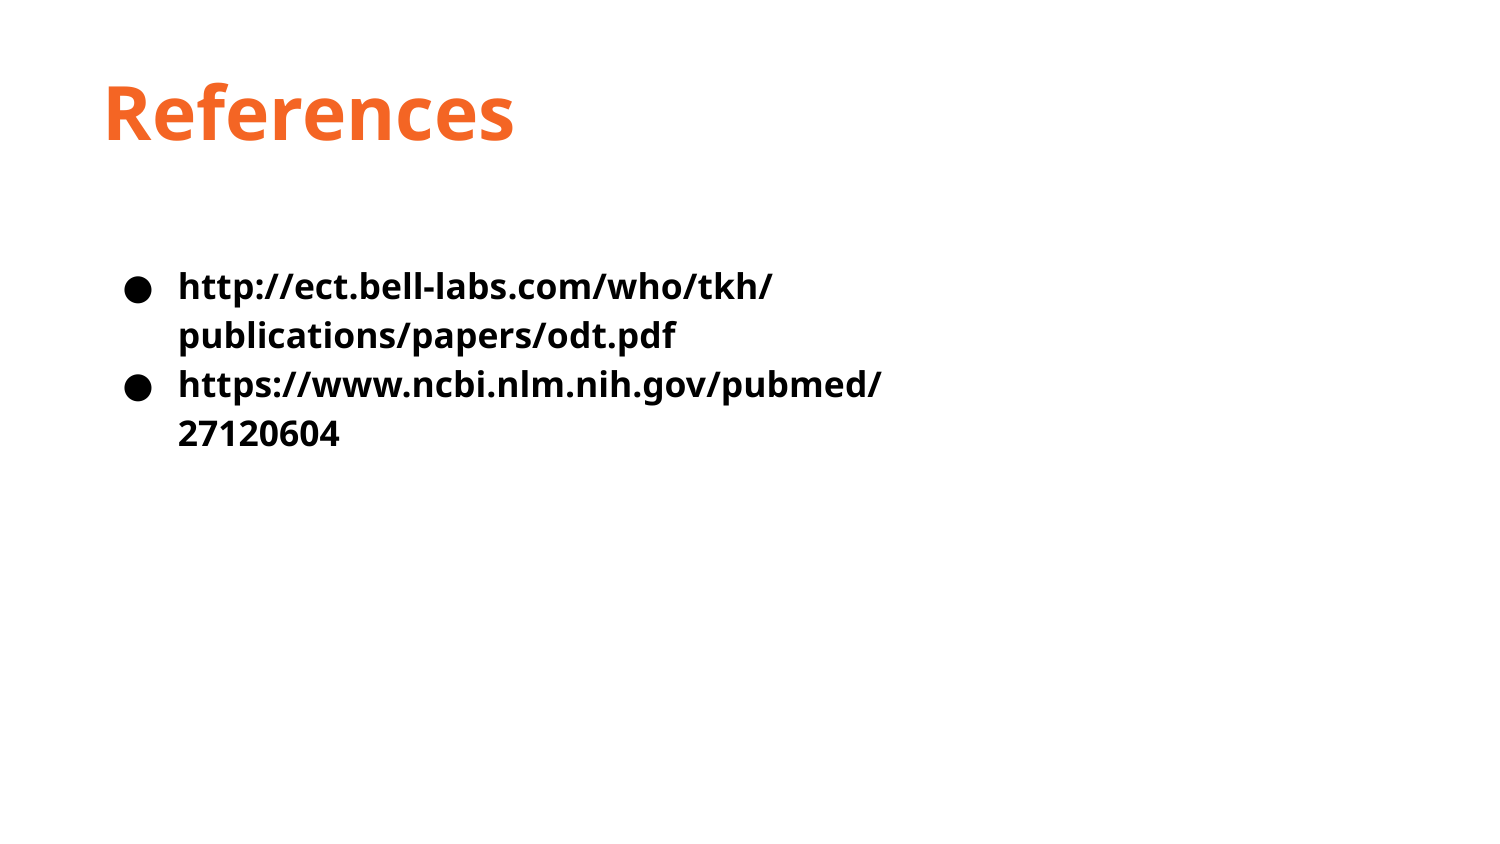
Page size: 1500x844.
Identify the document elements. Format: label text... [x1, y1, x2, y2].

title http://ect.bell-labs.com/who/tkh/publications/papers/odt.pdf https://www.ncbi.nlm.nih.gov/pubmed/27120604 [87, 242, 941, 746]
title References [87, 50, 941, 211]
